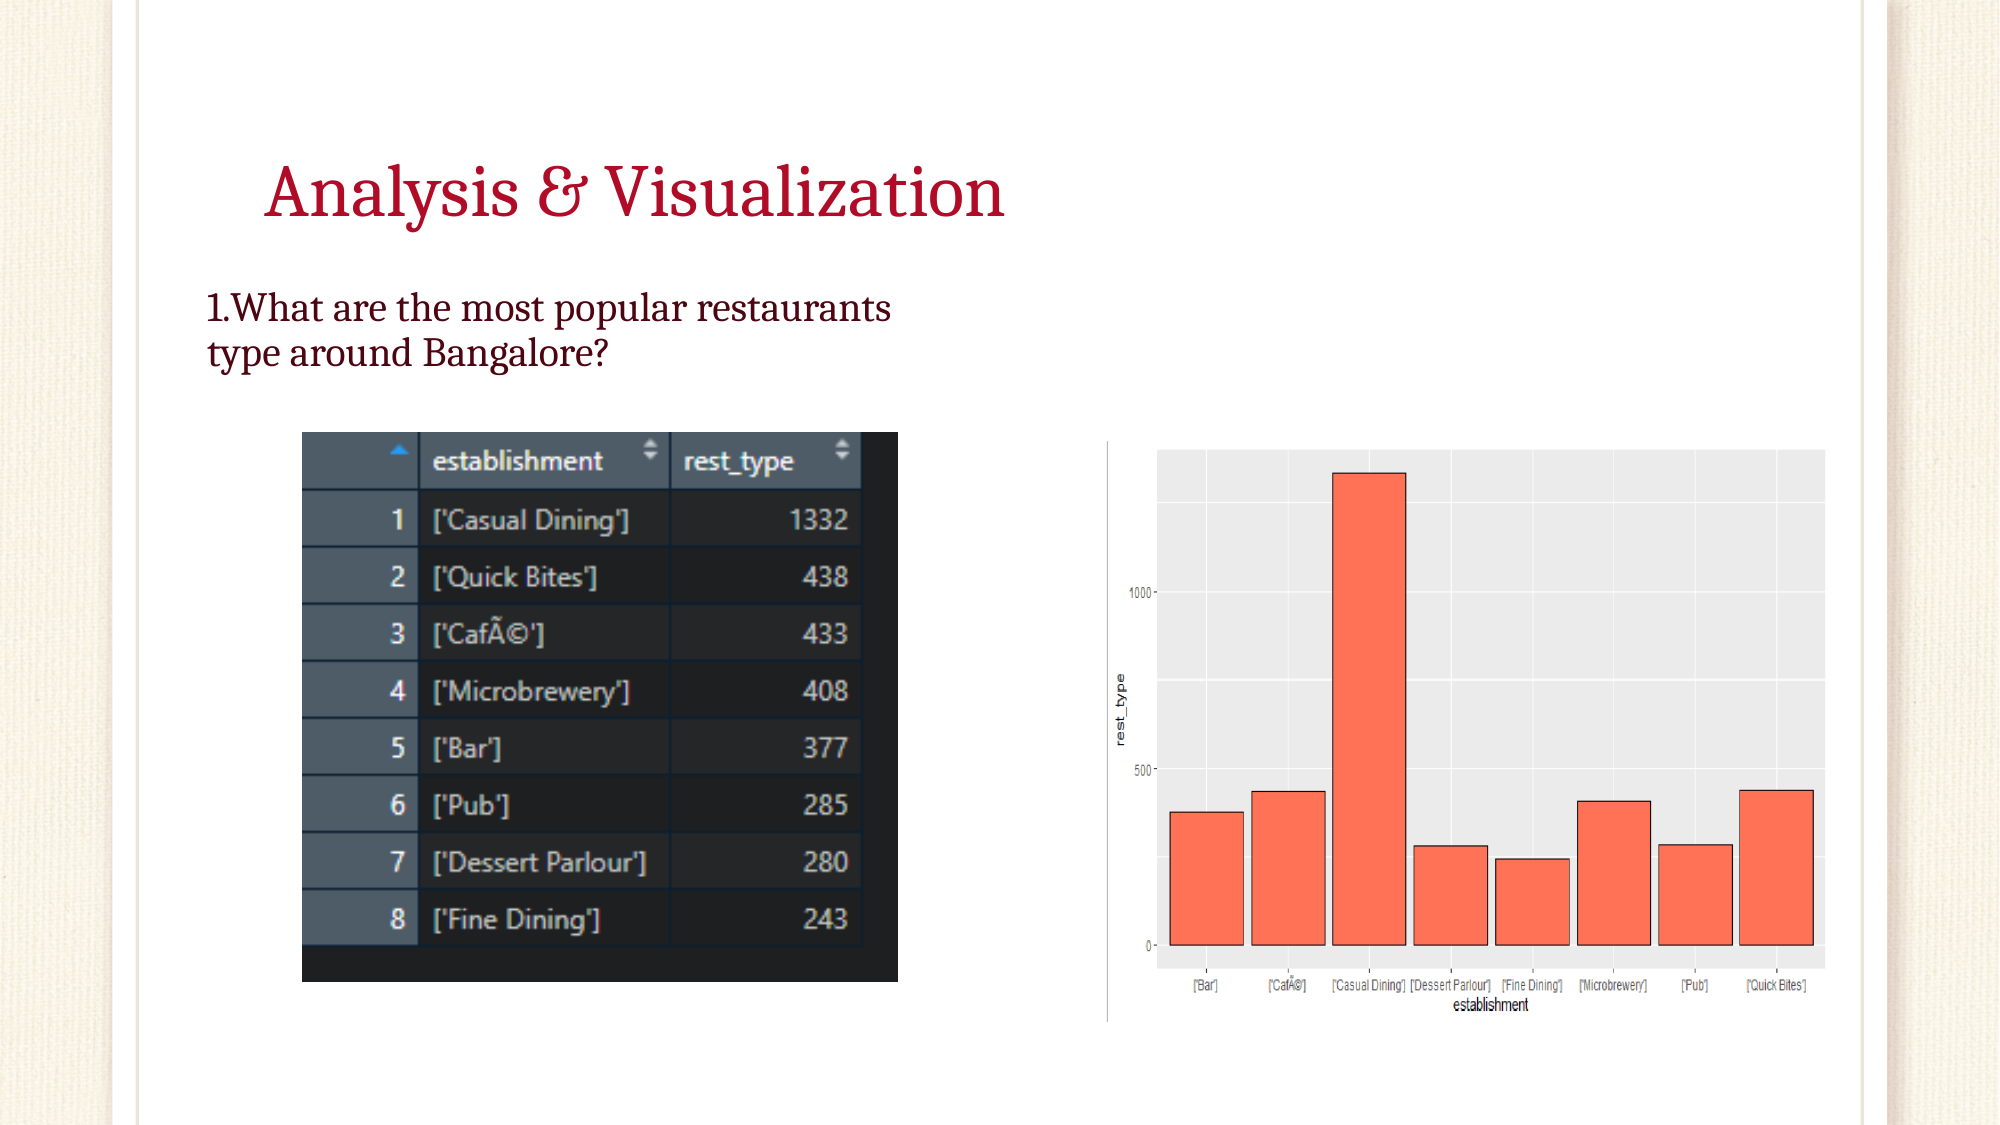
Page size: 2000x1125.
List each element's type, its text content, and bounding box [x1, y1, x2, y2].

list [1105, 441, 1829, 1022]
picture [302, 432, 898, 982]
picture [1888, 0, 2000, 1125]
picture [0, 0, 112, 1125]
list 1.What are the most popular restaurants type around Bangalore? [184, 278, 920, 1022]
title Analysis & Visualization [249, 52, 1750, 240]
